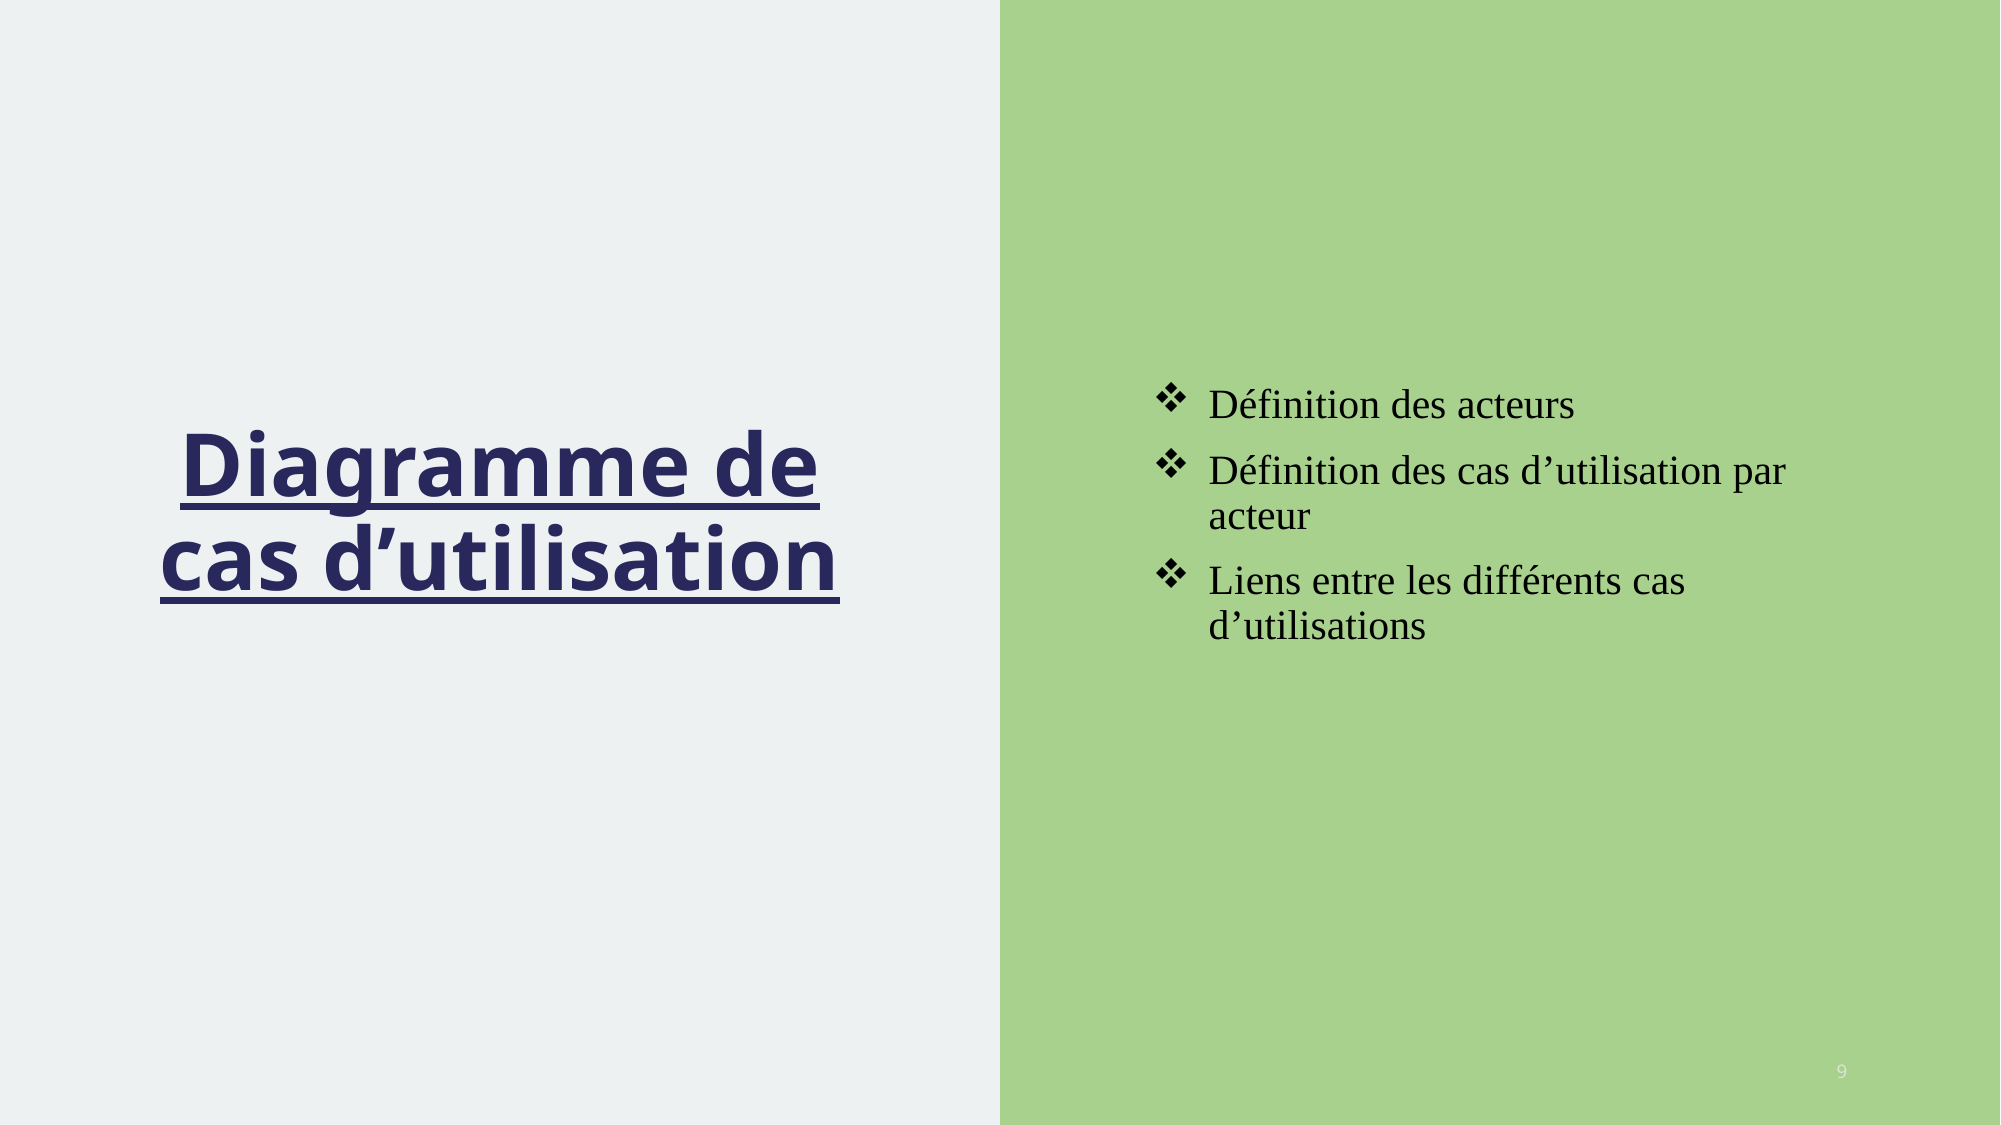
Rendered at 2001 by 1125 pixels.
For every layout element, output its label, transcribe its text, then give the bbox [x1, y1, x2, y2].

title Diagramme de cas d’utilisation [137, 379, 863, 652]
slide_number 9 [1412, 1042, 1863, 1103]
subtitle Définition des acteurs Définition des cas d’utilisation par acteur Liens entre les différents cas d’utilisations [1137, 215, 1826, 817]
